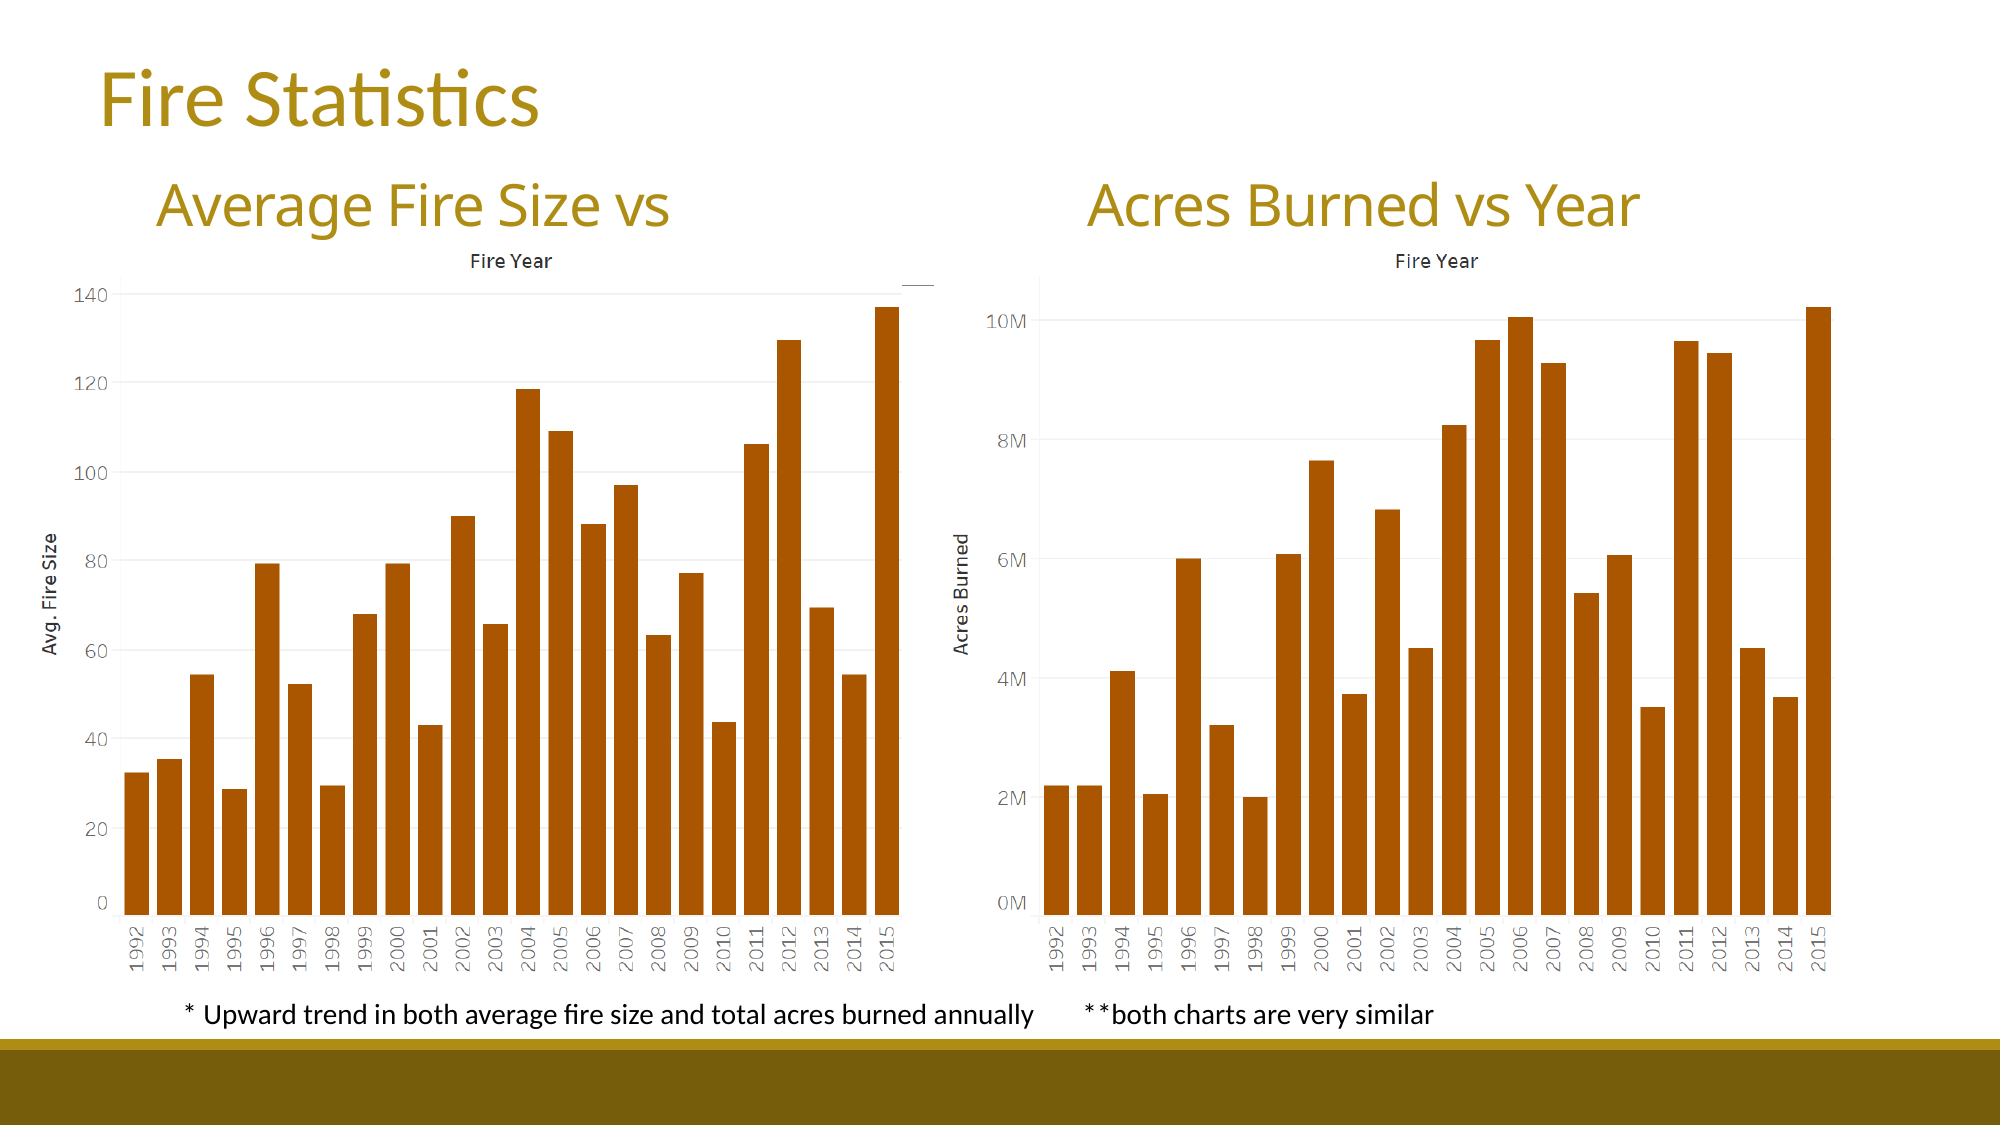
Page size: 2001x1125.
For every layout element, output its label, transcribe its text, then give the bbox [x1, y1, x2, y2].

picture [933, 243, 1834, 981]
text_box Average Fire Size vs Year [141, 160, 735, 240]
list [22, 243, 902, 981]
text_box * Upward trend in both average fire size and total acres burned annually **both charts are very similar [167, 987, 1531, 1038]
text_box Acres Burned vs Year [1072, 160, 1666, 240]
text_box Fire Statistics [84, 36, 1370, 151]
